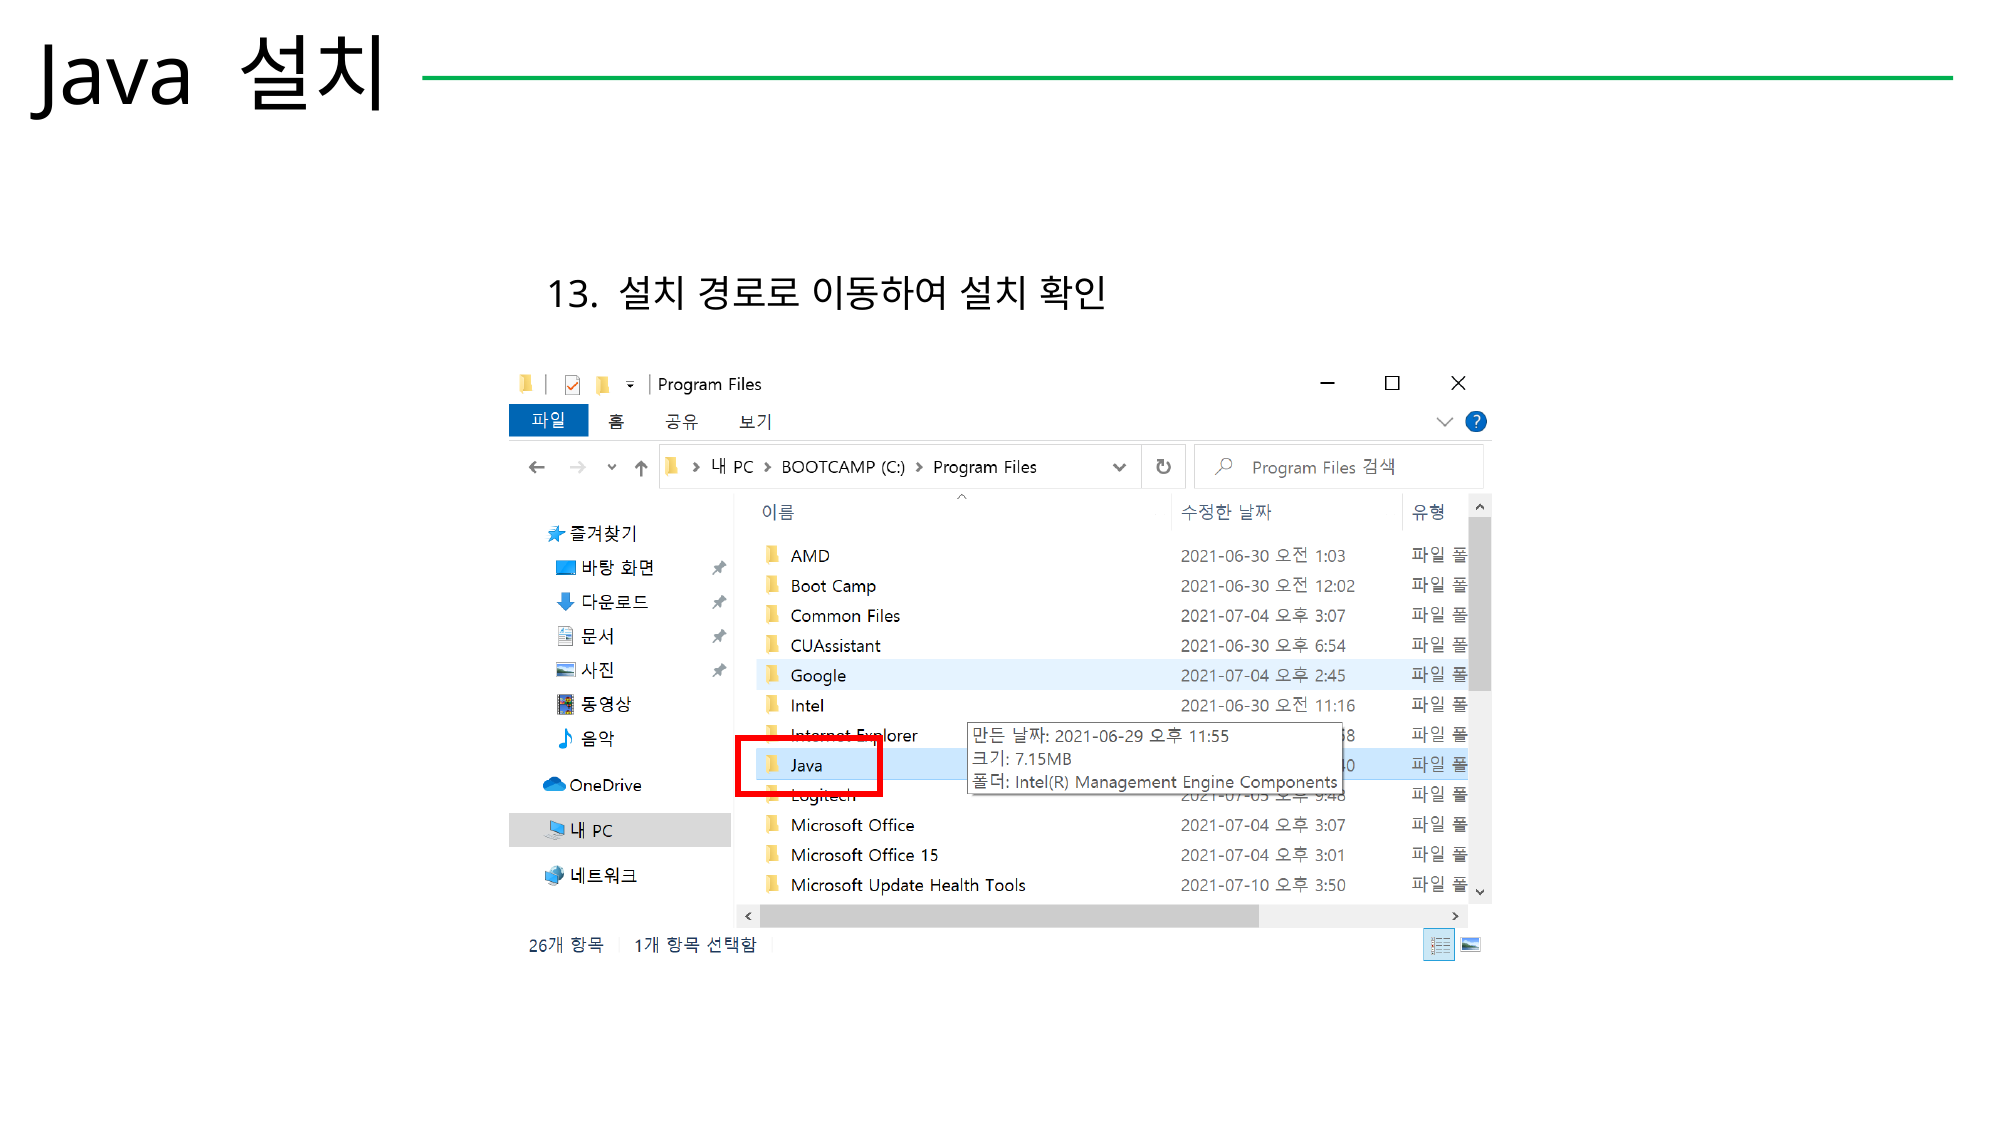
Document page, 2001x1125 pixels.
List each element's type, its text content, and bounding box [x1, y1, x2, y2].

text_box 13. 설치 경로로 이동하여 설치 확인 [531, 262, 1124, 323]
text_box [22, 21, 1954, 135]
picture [507, 362, 1493, 962]
